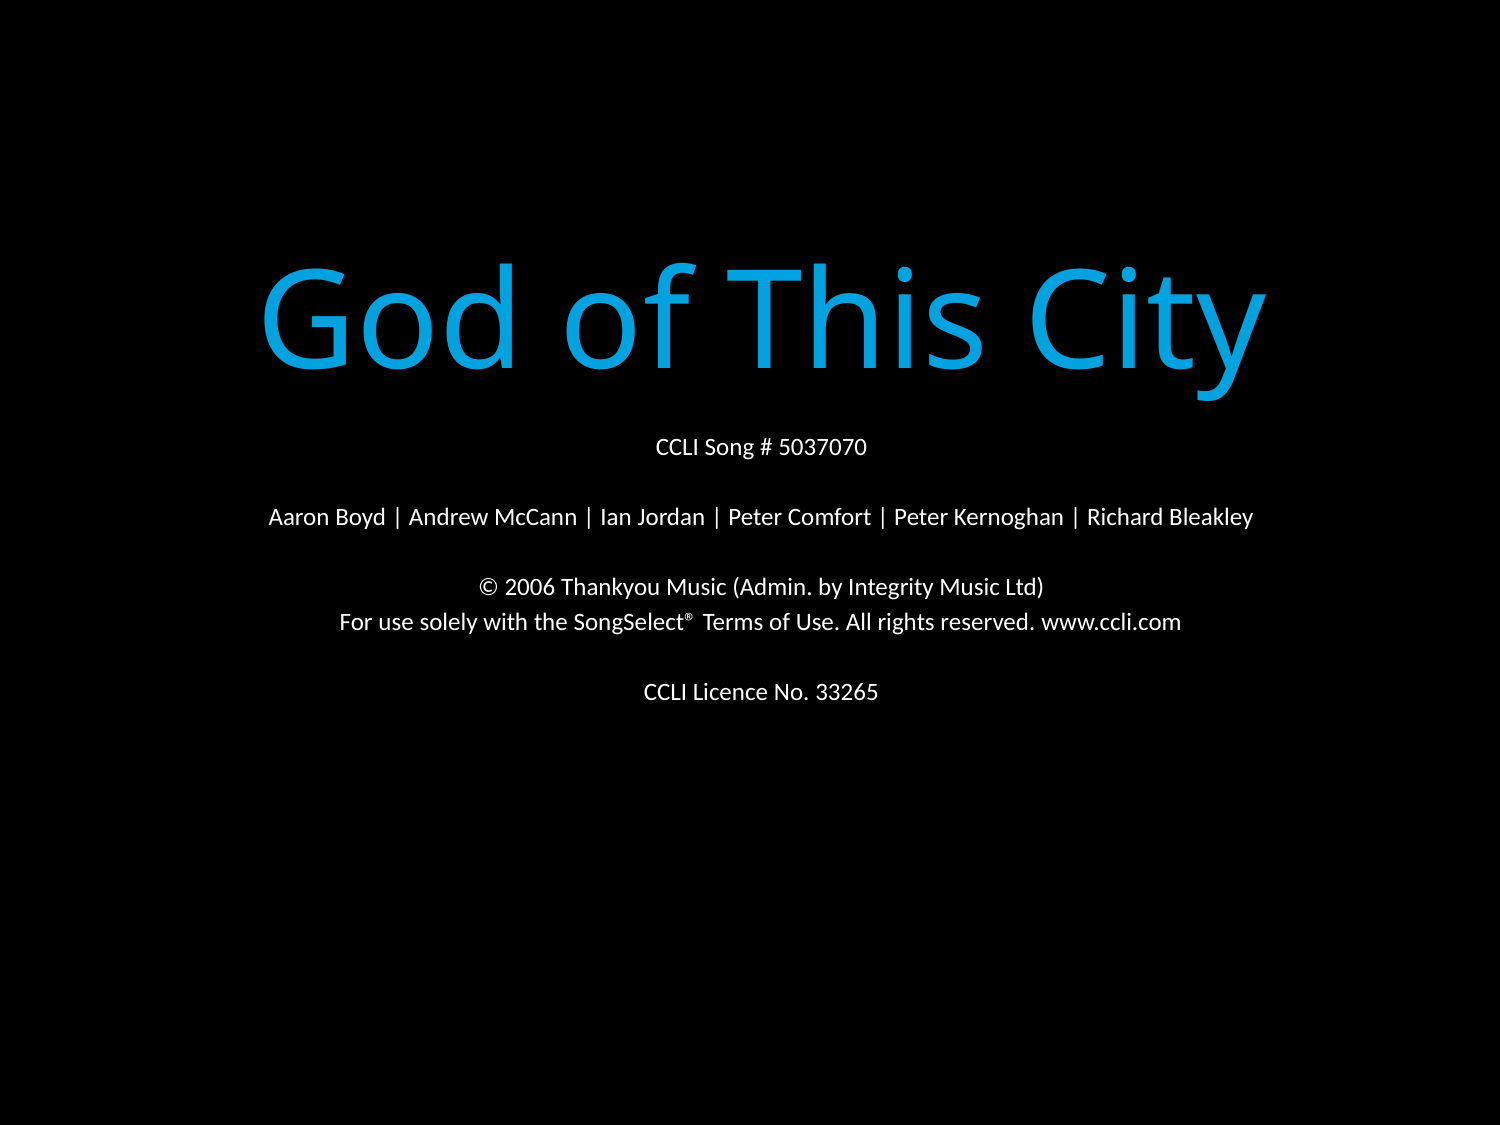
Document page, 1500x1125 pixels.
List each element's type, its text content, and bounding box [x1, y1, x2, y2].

subtitle God of This City CCLI Song # 5037070 Aaron Boyd | Andrew McCann | Ian Jordan | Peter Comfort | Peter Kernoghan | Richard Bleakley © 2006 Thankyou Music (Admin. by Integrity Music Ltd) For use solely with the SongSelect® Terms of Use. All rights reserved. www.ccli.com CCLI Licence No. 33265 [53, 30, 1471, 1094]
